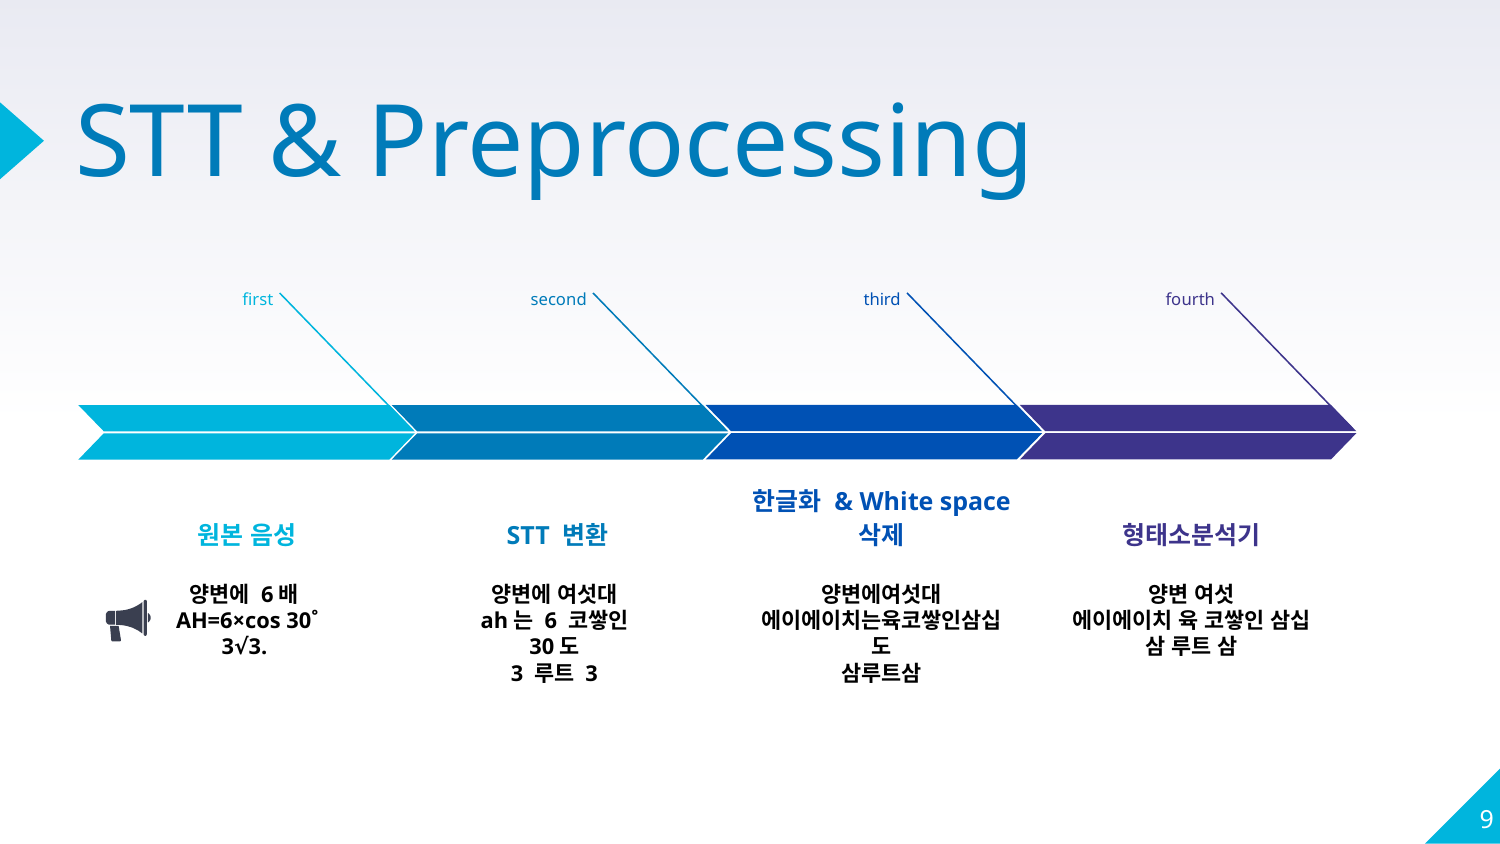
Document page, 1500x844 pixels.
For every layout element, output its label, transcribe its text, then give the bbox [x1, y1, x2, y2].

text_box 형태소분석기 [1053, 482, 1330, 565]
text_box 원본 음성 [109, 482, 386, 565]
text_box third [801, 270, 916, 315]
text_box STT 변환 [416, 482, 693, 565]
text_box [105, 599, 151, 642]
text_box [1044, 404, 1216, 432]
text_box 한글화 & White space 삭제 [713, 482, 1050, 565]
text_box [1220, 292, 1354, 430]
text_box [279, 292, 412, 430]
text_box 양변 여섯 에이에이치 육 코쌓인 삼십 삼 루트 삼 [1049, 573, 1334, 667]
text_box [415, 405, 588, 432]
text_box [592, 292, 725, 430]
text_box [729, 404, 902, 432]
text_box [78, 433, 415, 460]
text_box 양변에 여섯대 ah는 6 코쌓인 30도 3 루트 3 [451, 573, 658, 693]
text_box 양변에여섯대 에이에이치는육코쌓인삼십도 삼루트삼 [739, 573, 1024, 693]
text_box [1019, 433, 1357, 460]
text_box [906, 292, 1039, 430]
title STT & Preprocessing [75, 99, 1085, 277]
text_box [705, 433, 1043, 460]
slide_number 9 [1418, 760, 1494, 838]
text_box second [487, 270, 602, 315]
text_box [391, 433, 729, 460]
text_box first [173, 270, 289, 315]
text_box fourth [1115, 270, 1231, 315]
text_box 양변에 6배 AH=6×cos 30˚ 3√3. [144, 573, 351, 667]
text_box [78, 405, 275, 432]
